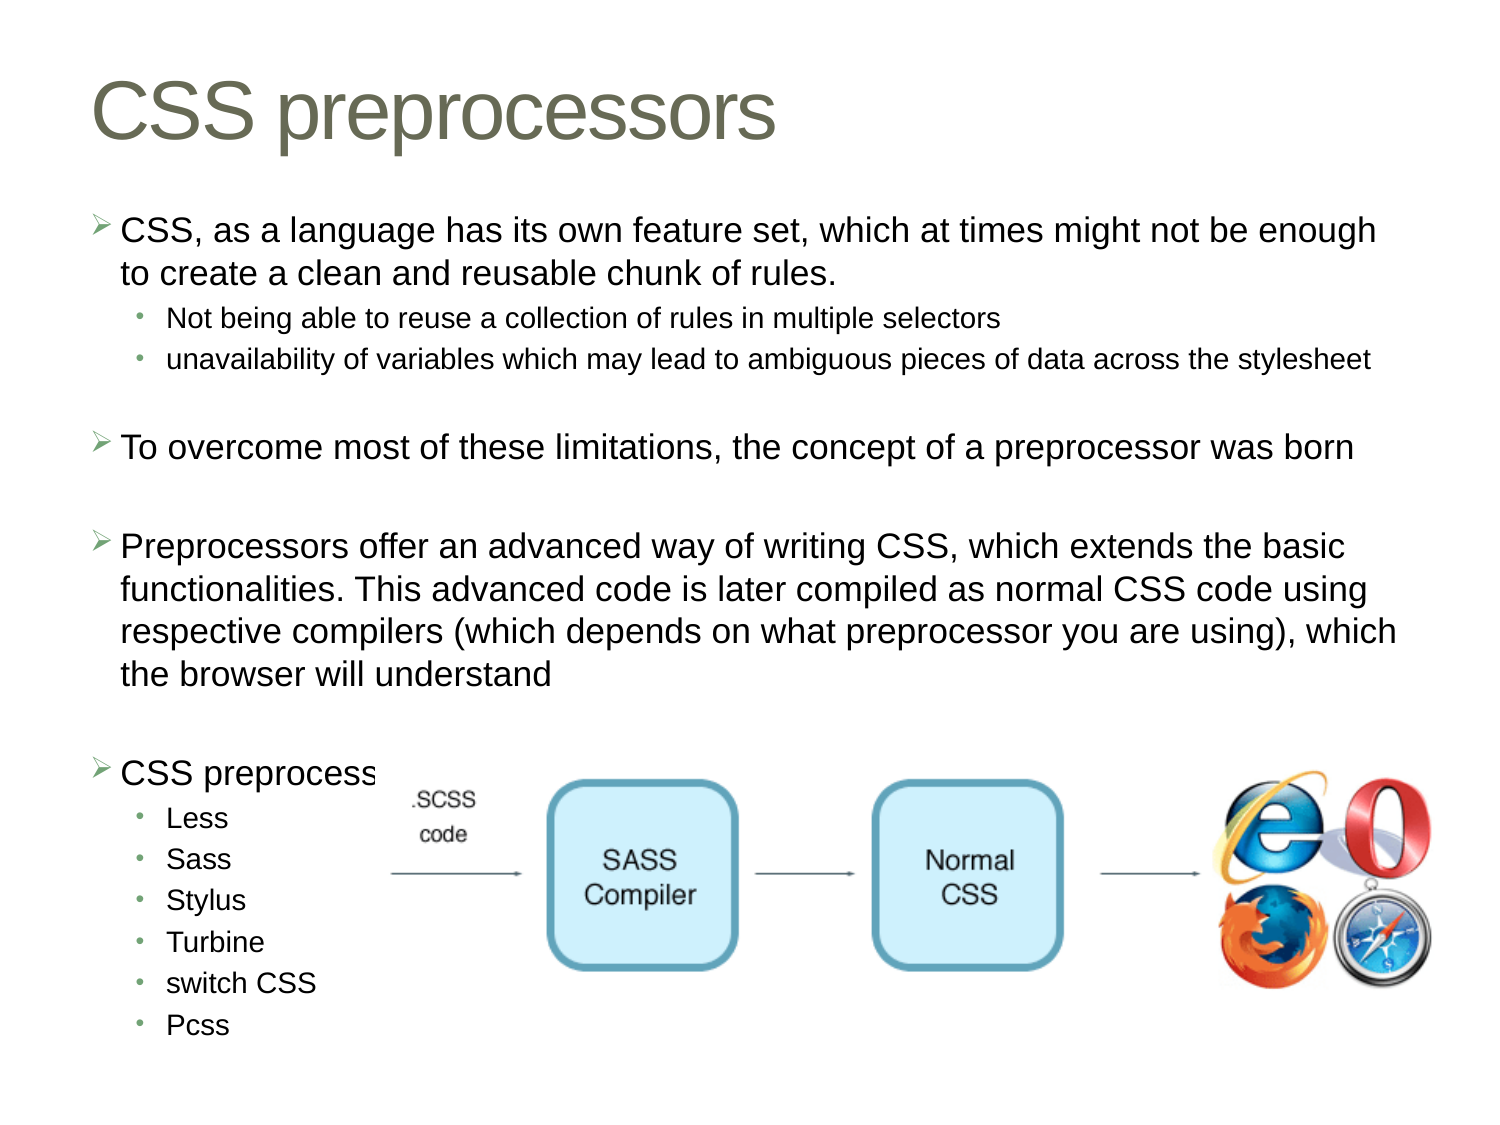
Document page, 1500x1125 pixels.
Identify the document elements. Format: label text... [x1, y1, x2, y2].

list CSS, as a language has its own feature set, which at times might not be enough to create a clean and reusable chunk of rules. Not being able to reuse a collection of rules in multiple selectors unavailability of variables which may lead to ambiguous pieces of data across the stylesheet To overcome most of these limitations, the concept of a preprocessor was born Preprocessors offer an advanced way of writing CSS, which extends the basic functionalities. This advanced code is later compiled as normal CSS code using respective compilers (which depends on what preprocessor you are using), which the browser will understand CSS preprocessors: Less Sass Stylus Turbine switch CSS Pcss [75, 200, 1425, 1100]
picture [374, 712, 1469, 1048]
title CSS preprocessors [75, 24, 1425, 188]
